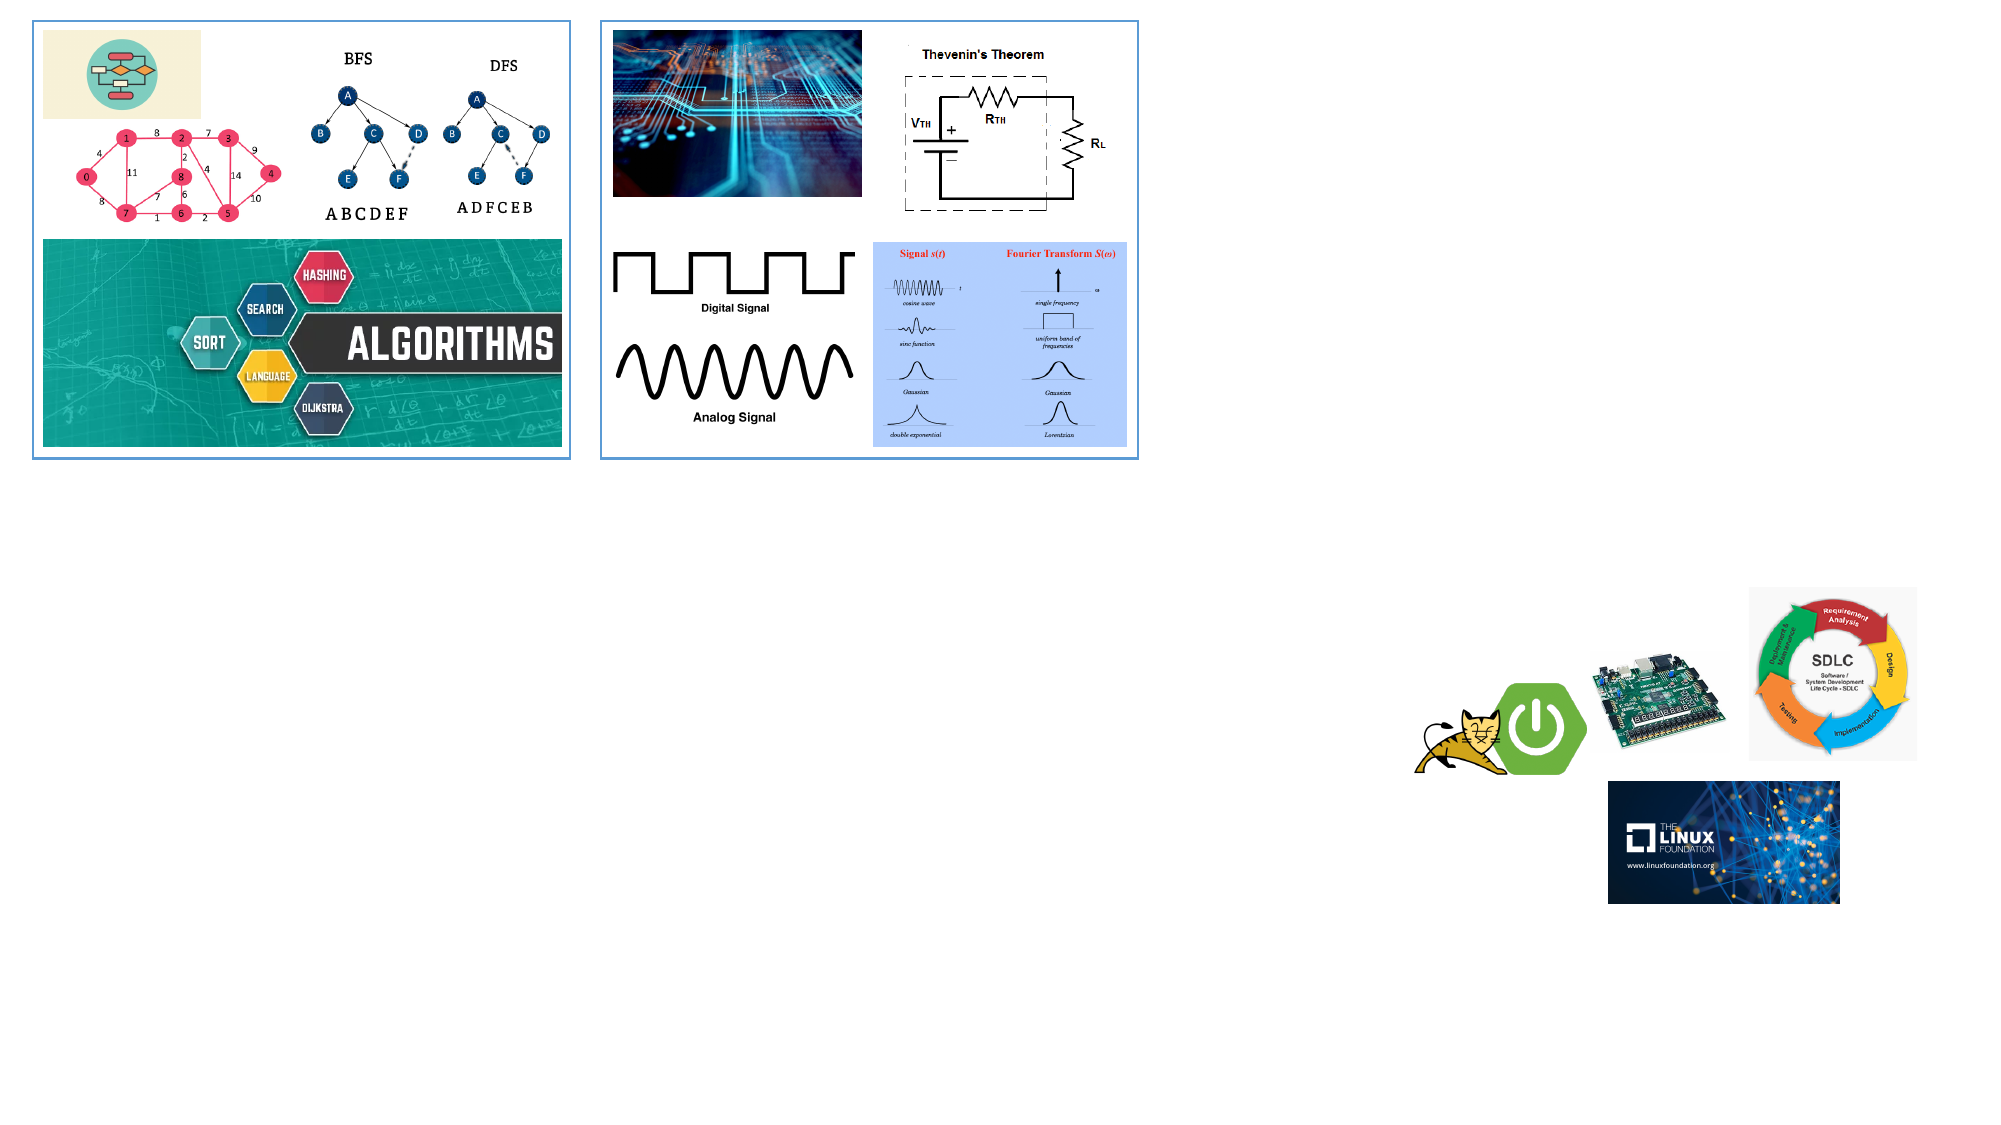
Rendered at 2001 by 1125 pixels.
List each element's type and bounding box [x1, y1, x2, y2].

picture [1608, 781, 1840, 904]
picture [593, 242, 1127, 447]
picture [75, 127, 283, 224]
text_box [32, 20, 571, 460]
picture [1414, 683, 1587, 775]
picture [305, 36, 433, 232]
text_box [600, 20, 1139, 460]
picture [43, 239, 562, 447]
picture [437, 45, 553, 224]
picture [613, 30, 862, 197]
picture [43, 30, 201, 119]
picture [1590, 651, 1730, 753]
picture [1748, 587, 1918, 761]
picture [613, 239, 855, 314]
picture [898, 42, 1110, 224]
